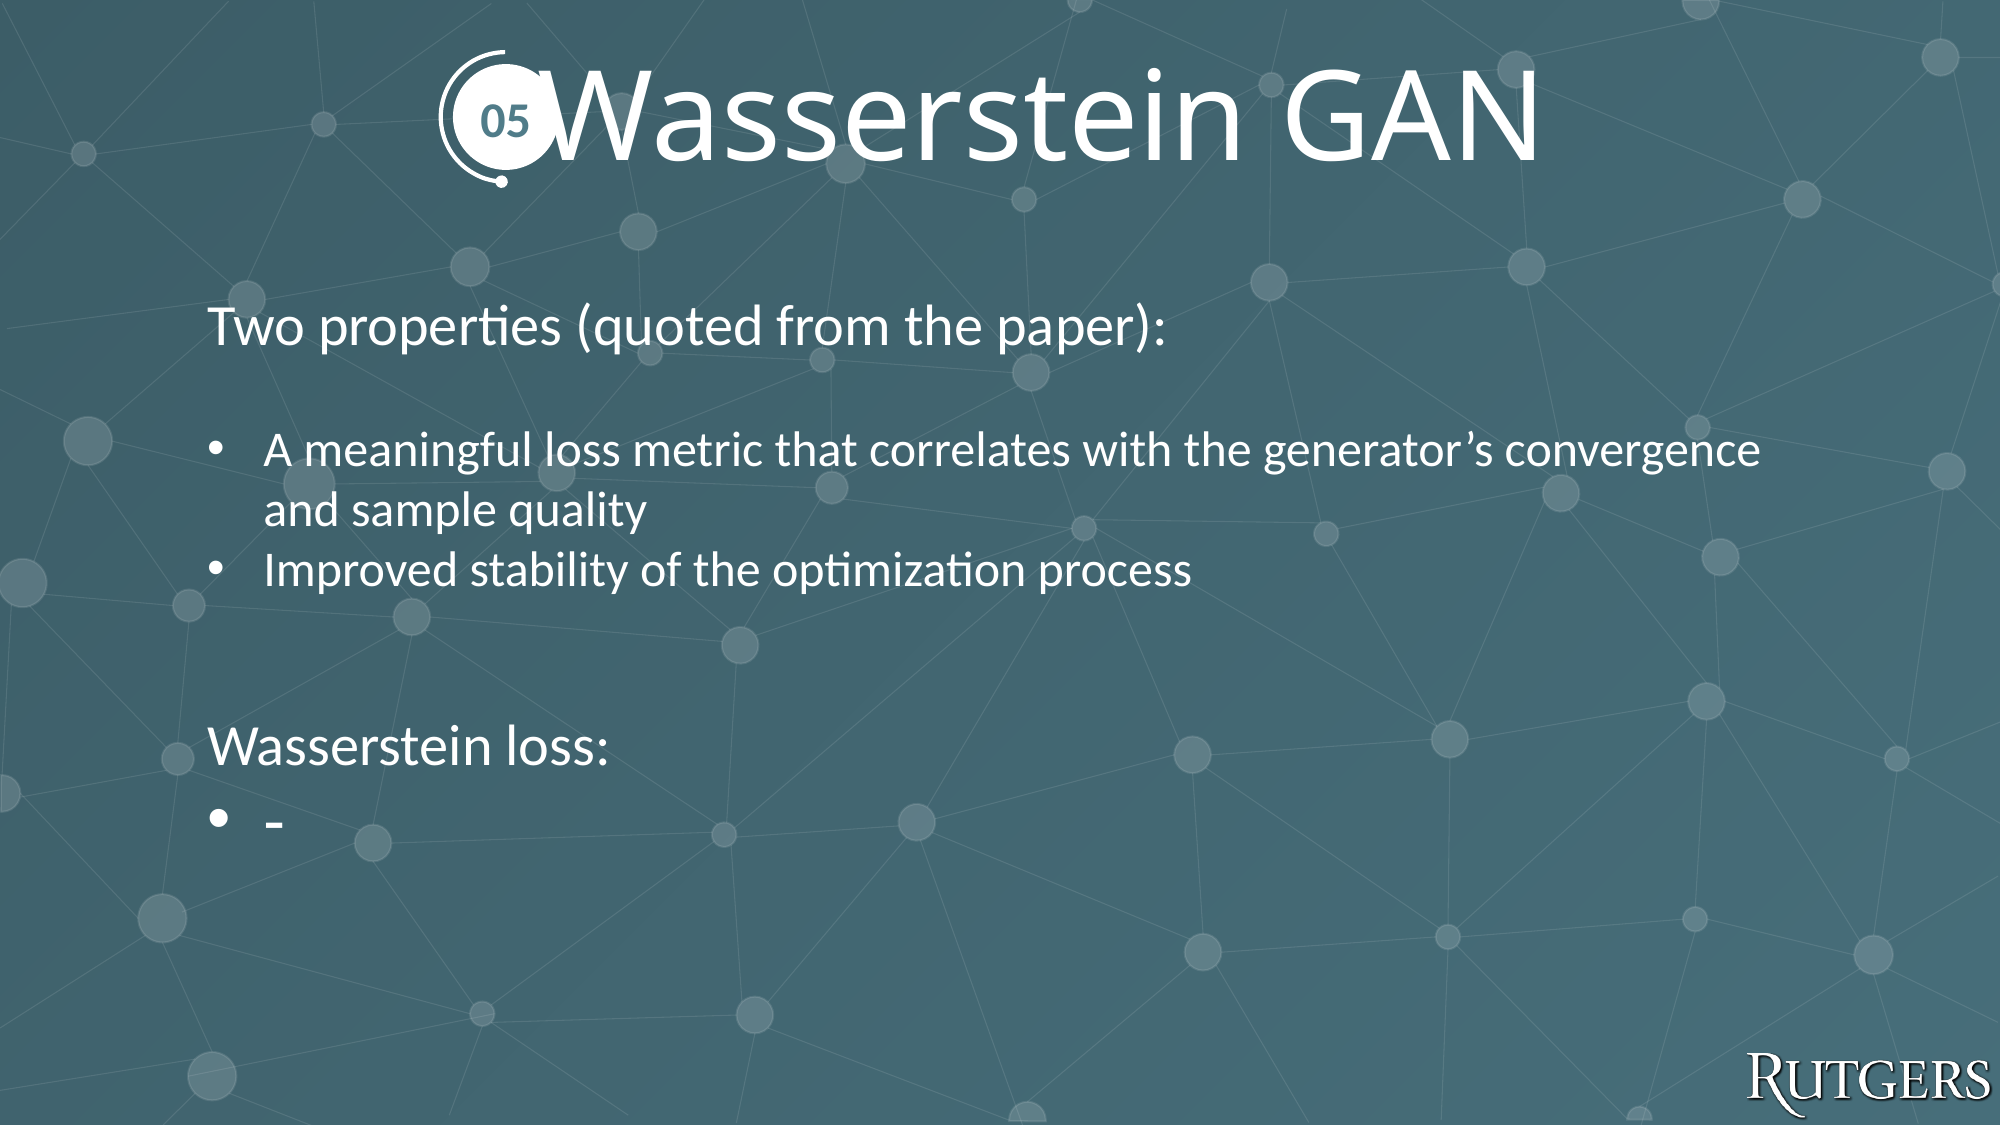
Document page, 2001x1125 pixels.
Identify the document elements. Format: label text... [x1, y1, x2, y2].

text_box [440, 52, 571, 182]
picture [1747, 1053, 2000, 1125]
text_box [0, 221, 2000, 338]
text_box Wasserstein GAN [42, 28, 2000, 194]
